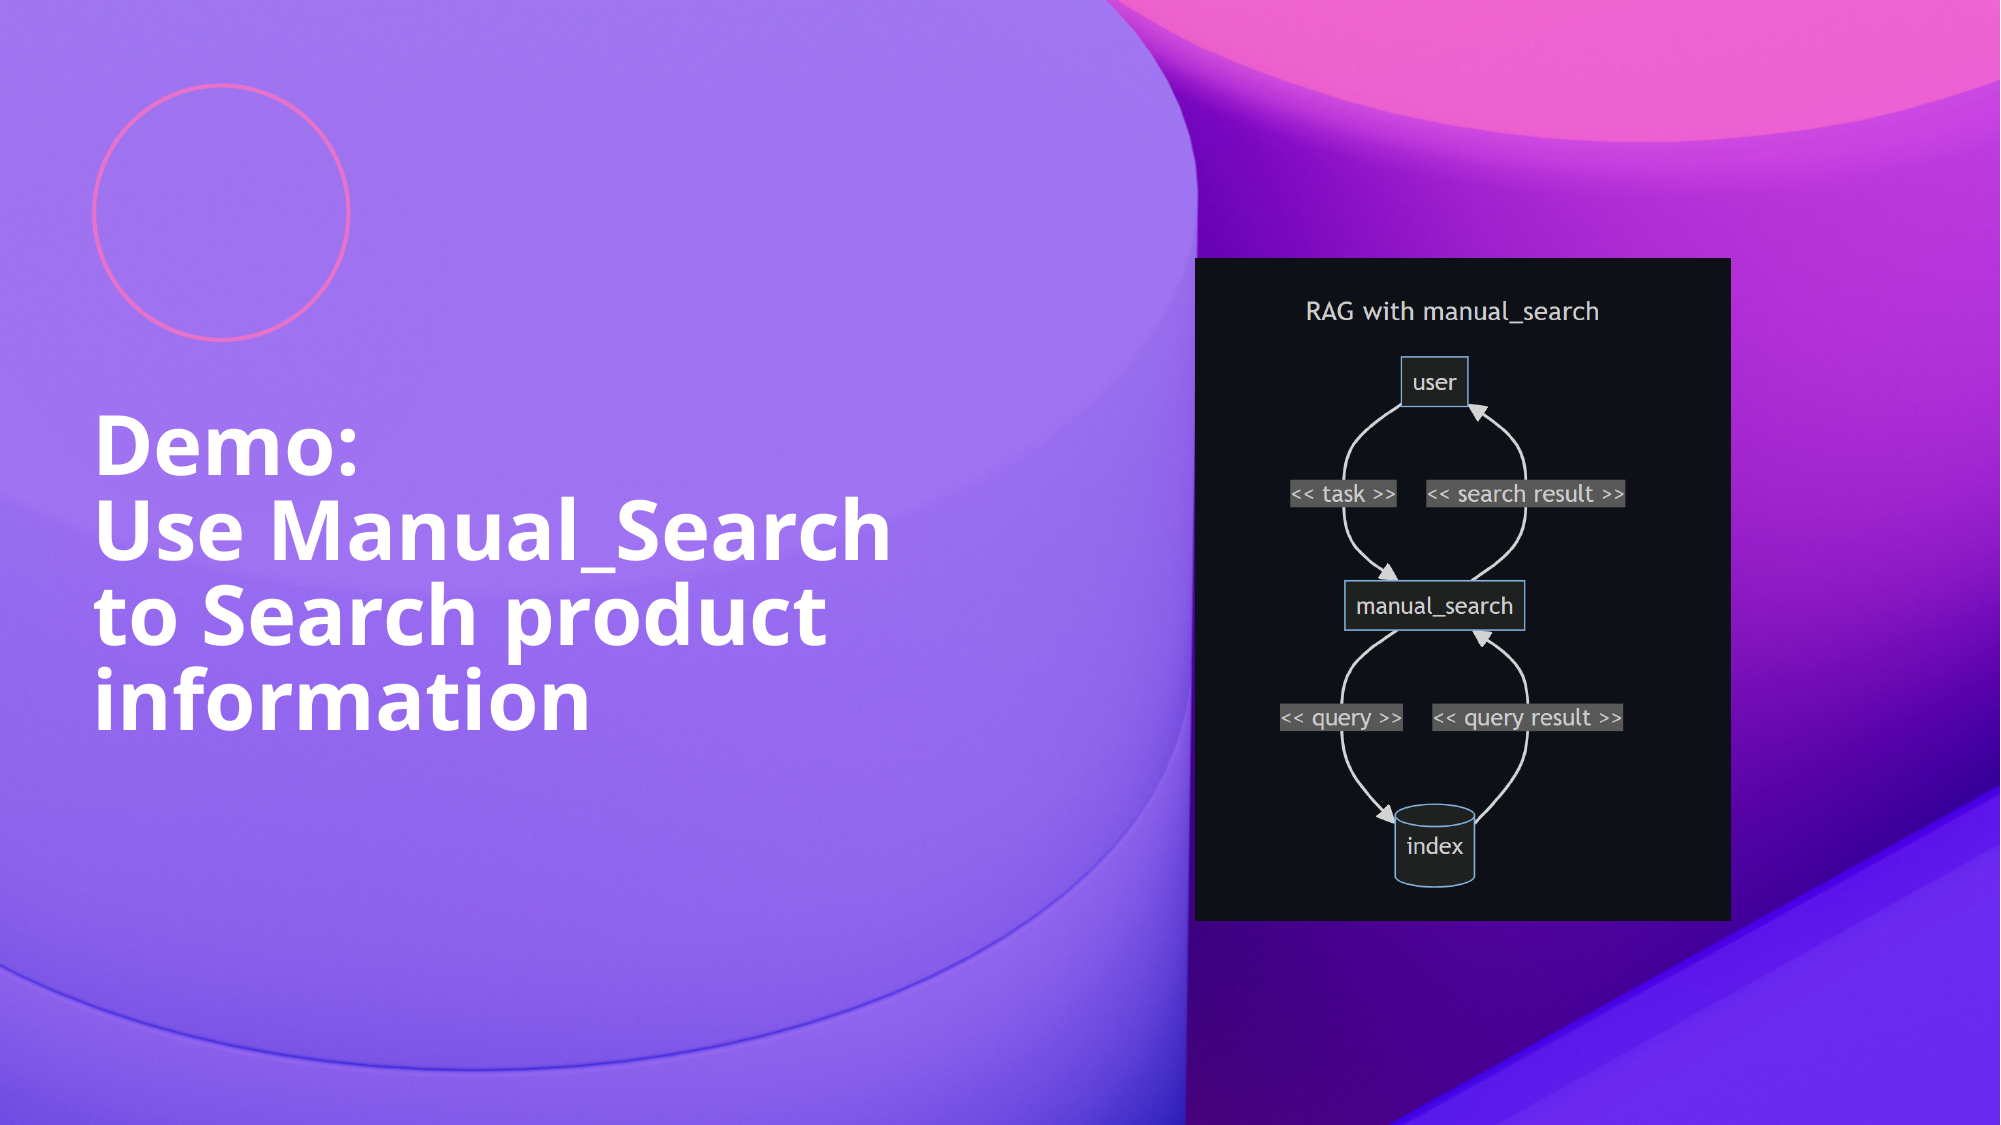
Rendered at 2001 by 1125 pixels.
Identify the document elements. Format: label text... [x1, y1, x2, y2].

picture [0, 0, 2000, 1125]
title Demo: Use Manual_Search to Search product information [92, 407, 987, 752]
